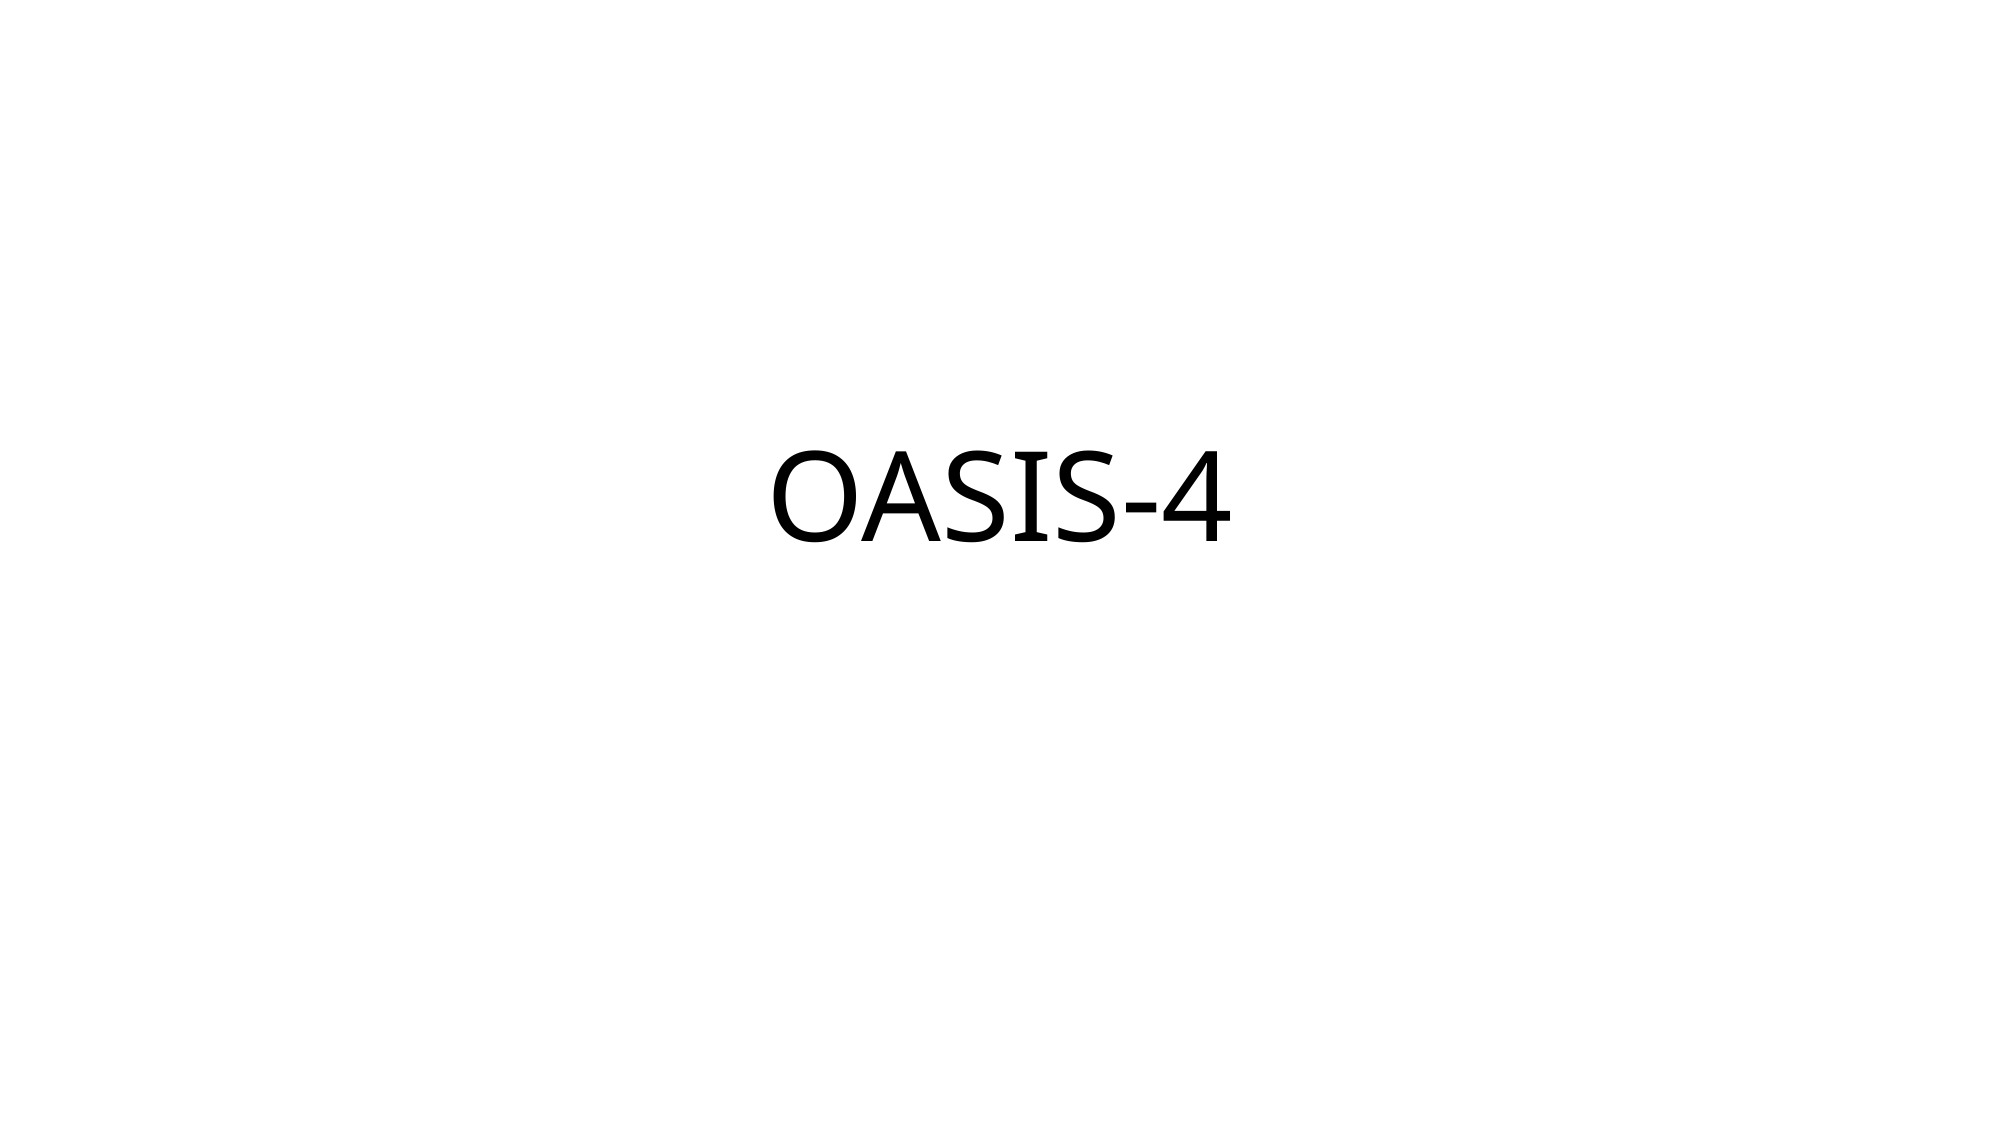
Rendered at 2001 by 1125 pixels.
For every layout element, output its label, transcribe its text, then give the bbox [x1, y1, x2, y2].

title OASIS-4 [249, 184, 1750, 576]
